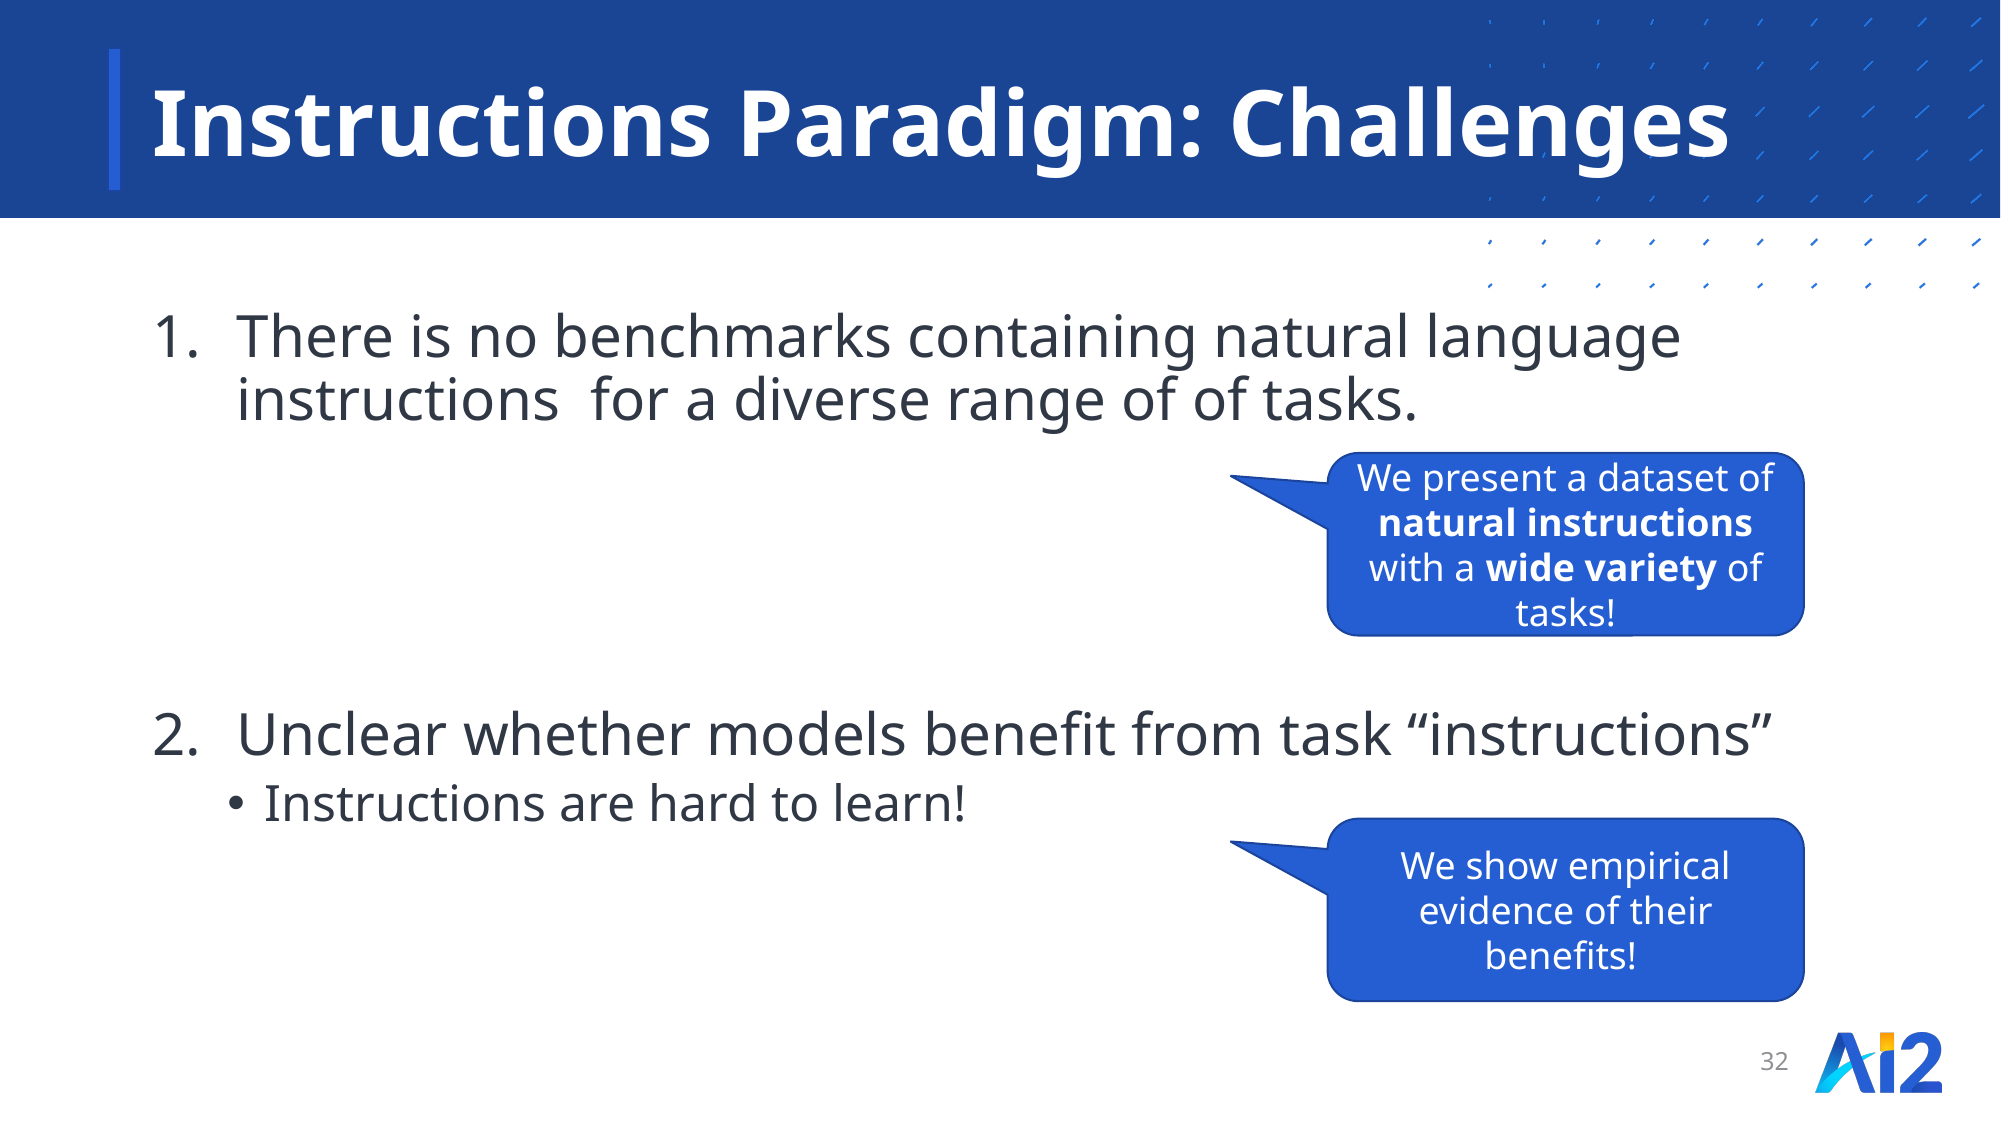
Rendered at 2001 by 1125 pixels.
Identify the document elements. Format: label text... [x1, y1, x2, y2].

picture [1487, 0, 2000, 289]
title Instructions Paradigm: Challenges [137, 47, 1863, 206]
text_box We present a dataset of natural instructions with a wide variety of tasks! [1229, 451, 1805, 637]
picture [1815, 1032, 1942, 1093]
text_box We show empirical evidence of their benefits! [1229, 817, 1805, 1003]
slide_number 32 [1716, 1032, 1804, 1093]
list There is no benchmarks containing natural language instructions for a diverse range of of tasks. Unclear whether models benefit from task “instructions” Instructions are hard to learn! [137, 299, 1863, 1014]
